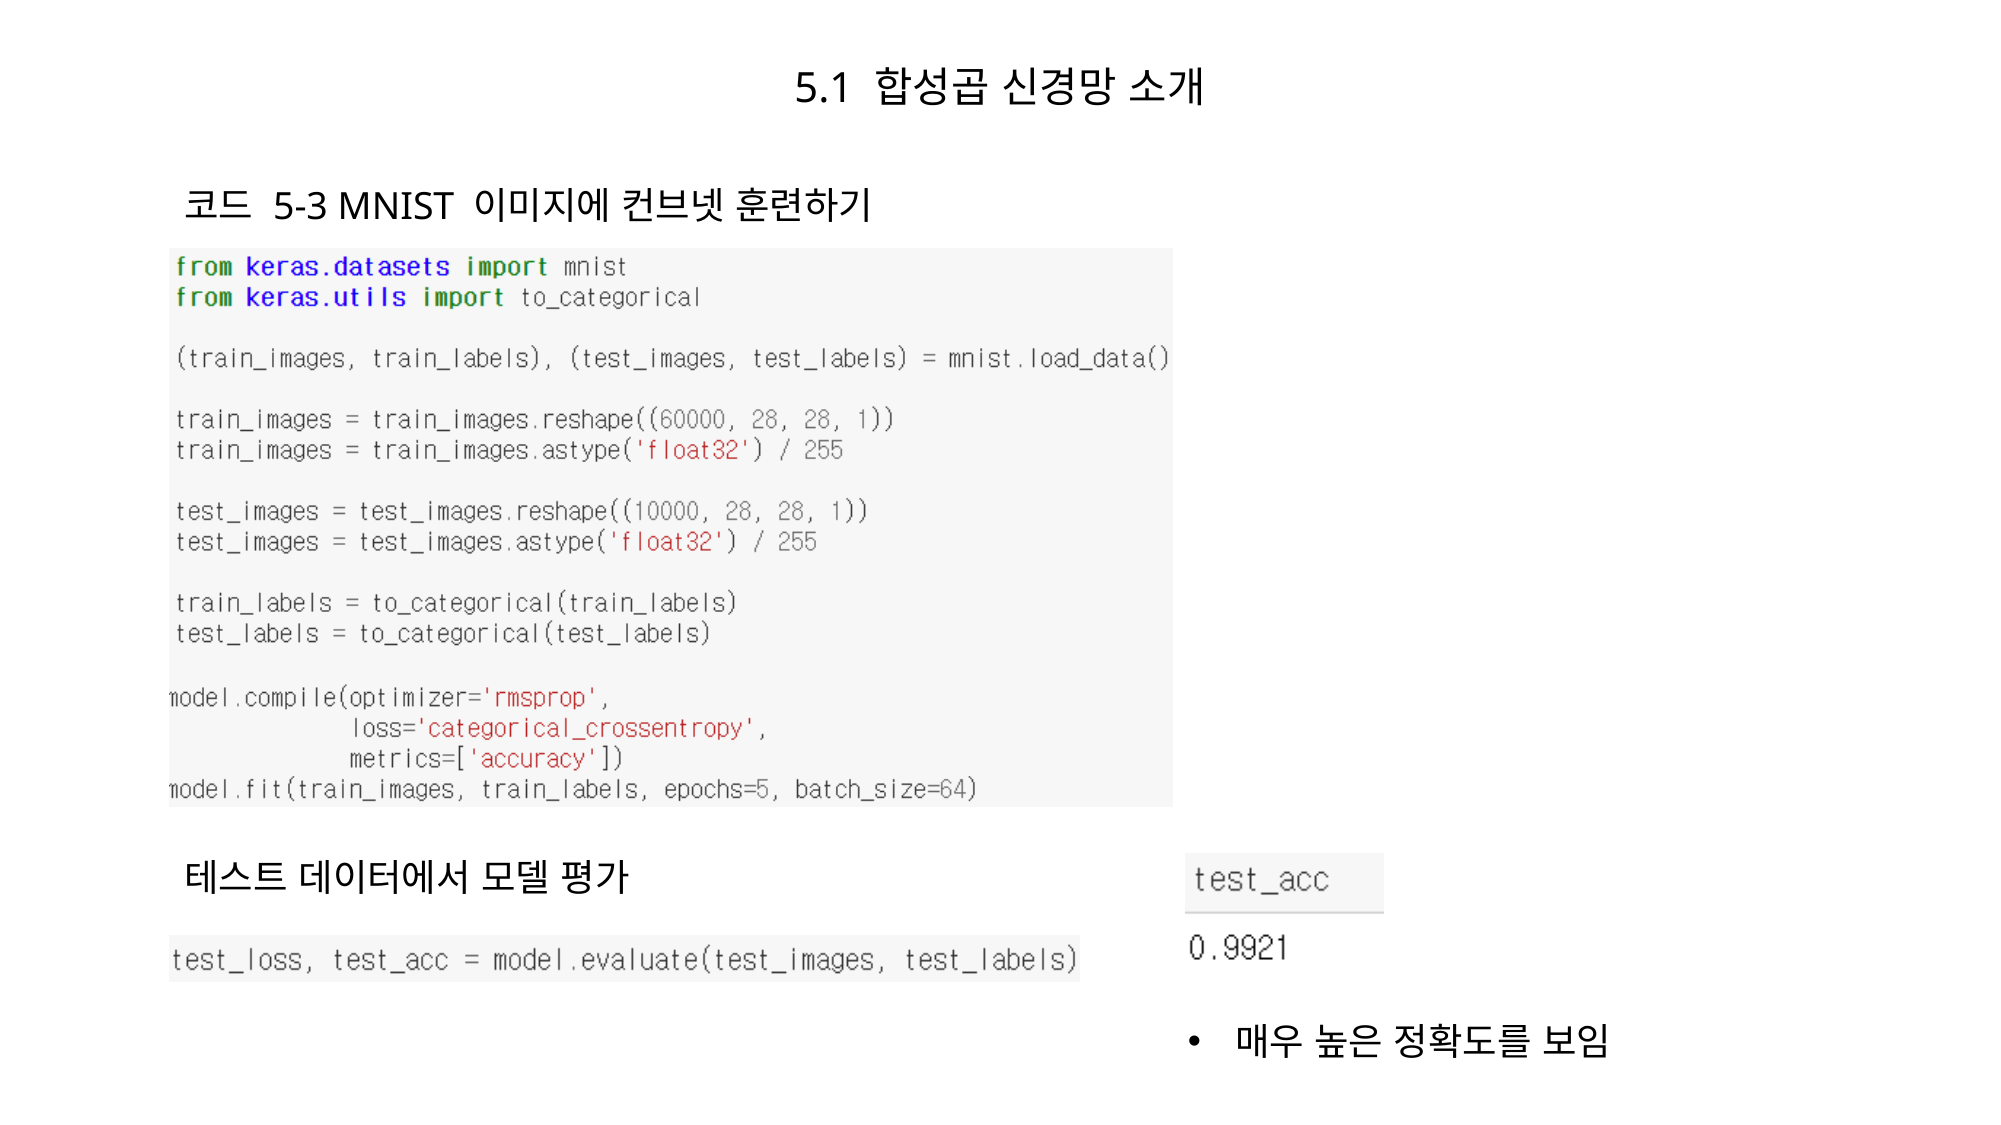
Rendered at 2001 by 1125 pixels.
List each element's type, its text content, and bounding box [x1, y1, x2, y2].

picture [169, 935, 1080, 982]
text_box 코드 5-3 MNIST 이미지에 컨브넷 훈련하기 [169, 174, 1080, 235]
picture [169, 248, 1173, 807]
picture [1185, 853, 1384, 981]
text_box 5.1 합성곱 신경망 소개 [169, 53, 1831, 119]
text_box 테스트 데이터에서 모델 평가 [169, 846, 1080, 907]
text_box 매우 높은 정확도를 보임 [1173, 1010, 1831, 1071]
